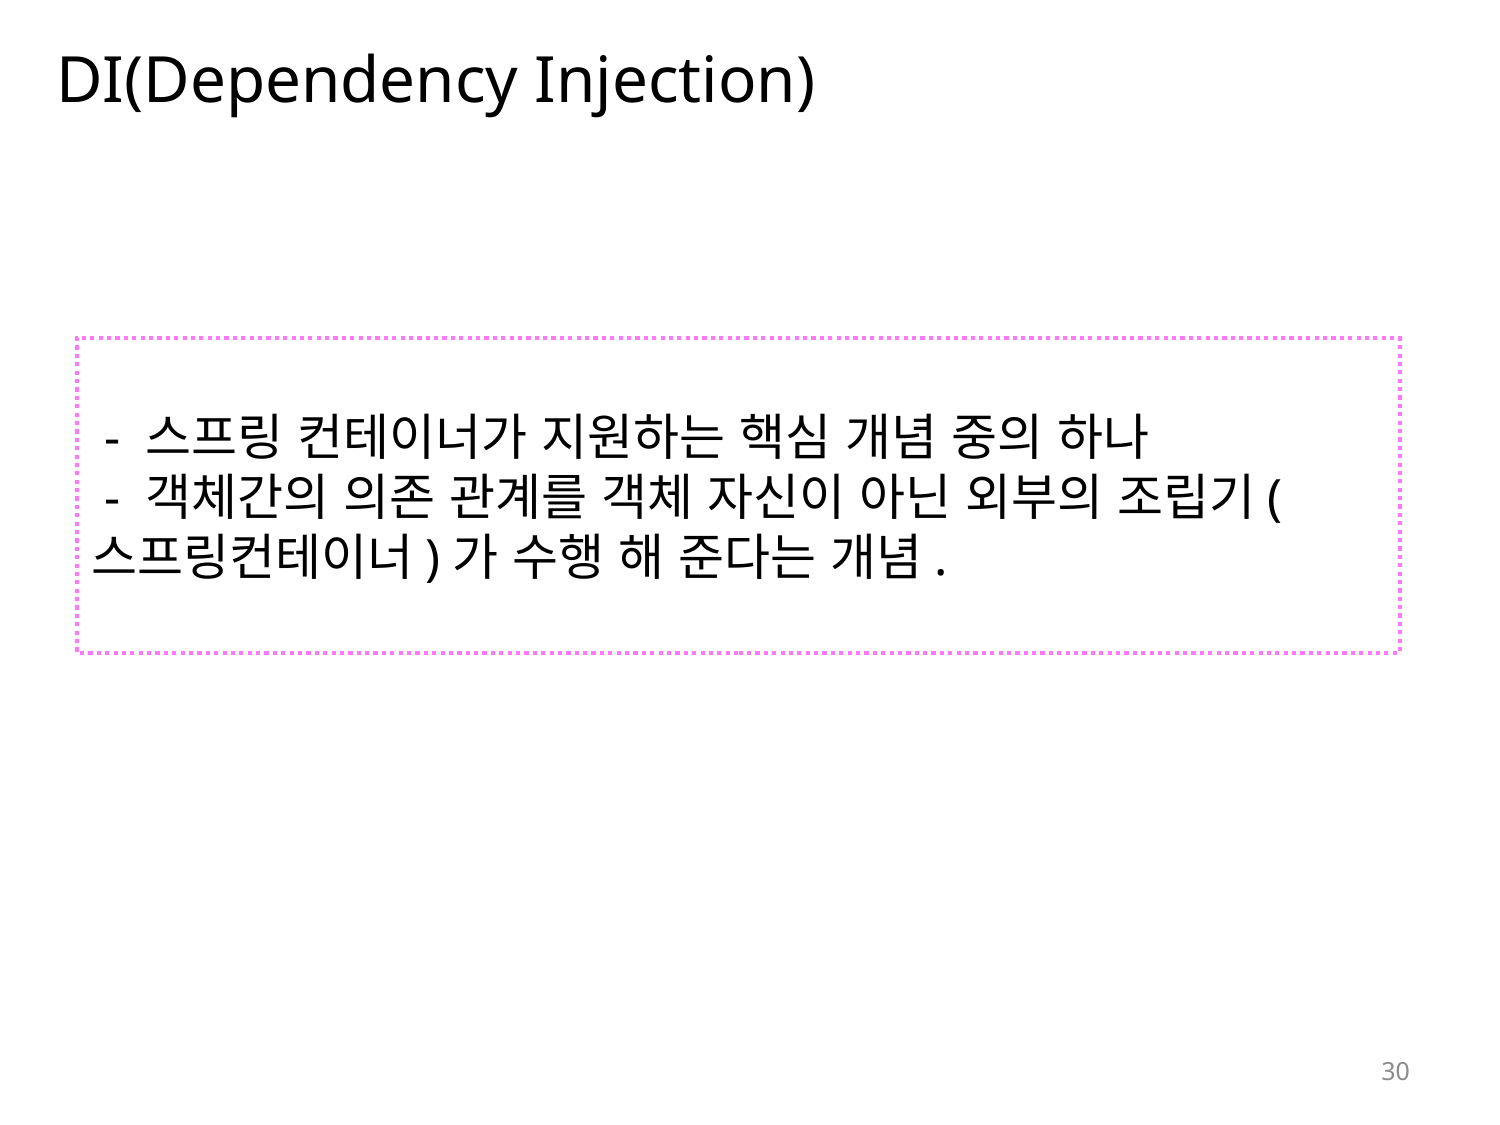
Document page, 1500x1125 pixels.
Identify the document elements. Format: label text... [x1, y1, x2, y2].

slide_number 30 [1074, 1042, 1425, 1103]
title DI(Dependency Injection) [41, 31, 1459, 124]
text_box - 스프링 컨테이너가 지원하는 핵심 개념 중의 하나 - 객체간의 의존 관계를 객체 자신이 아닌 외부의 조립기(스프링컨테이너)가 수행 해 준다는 개념. [76, 337, 1400, 653]
